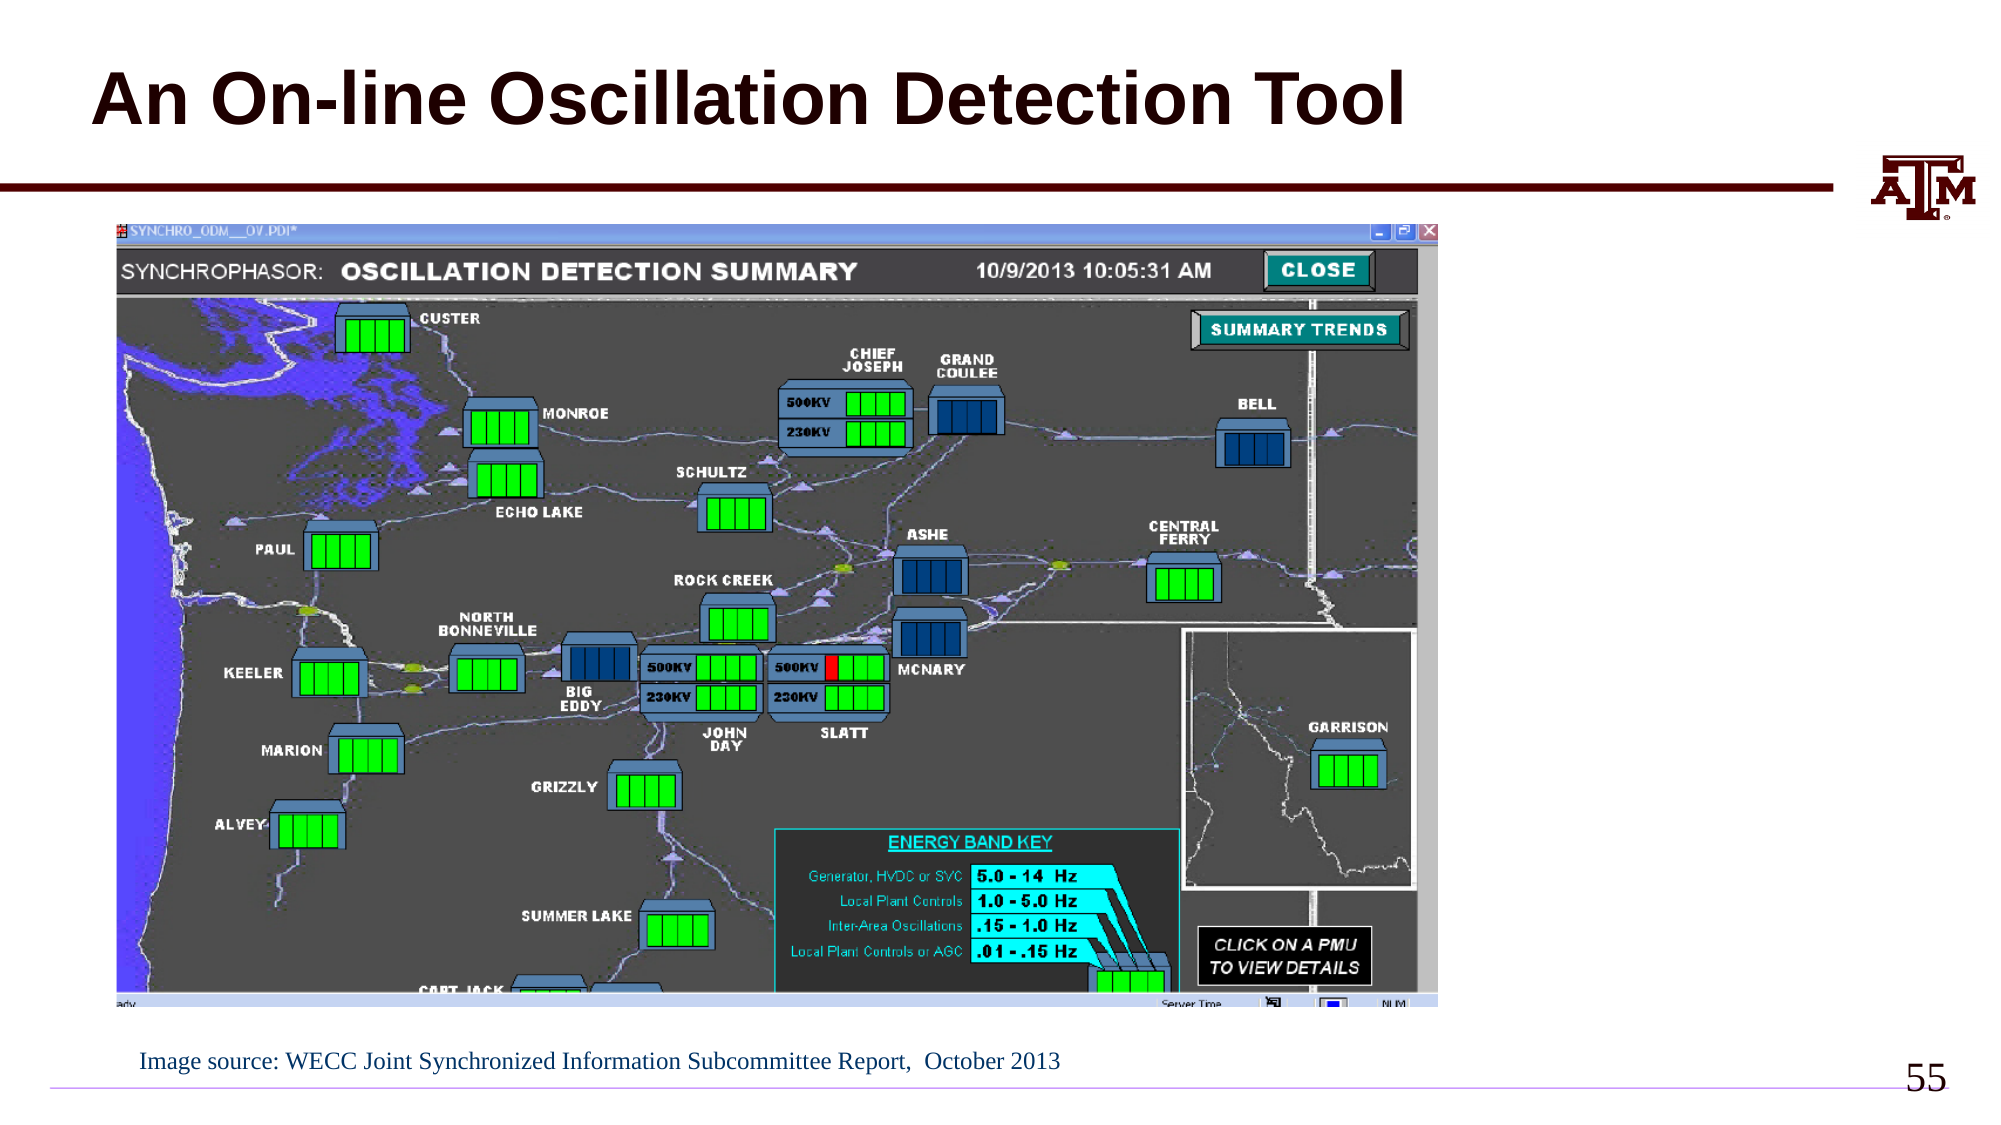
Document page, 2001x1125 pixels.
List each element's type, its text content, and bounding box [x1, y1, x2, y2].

picture [1856, 137, 1990, 238]
slide_number 54 [1862, 1037, 1963, 1113]
picture [112, 224, 1438, 1007]
text_box Image source: WECC Joint Synchronized Information Subcommittee Report, October 2013 [124, 1037, 1077, 1083]
title An On-line Oscillation Detection Tool [74, 12, 1909, 188]
